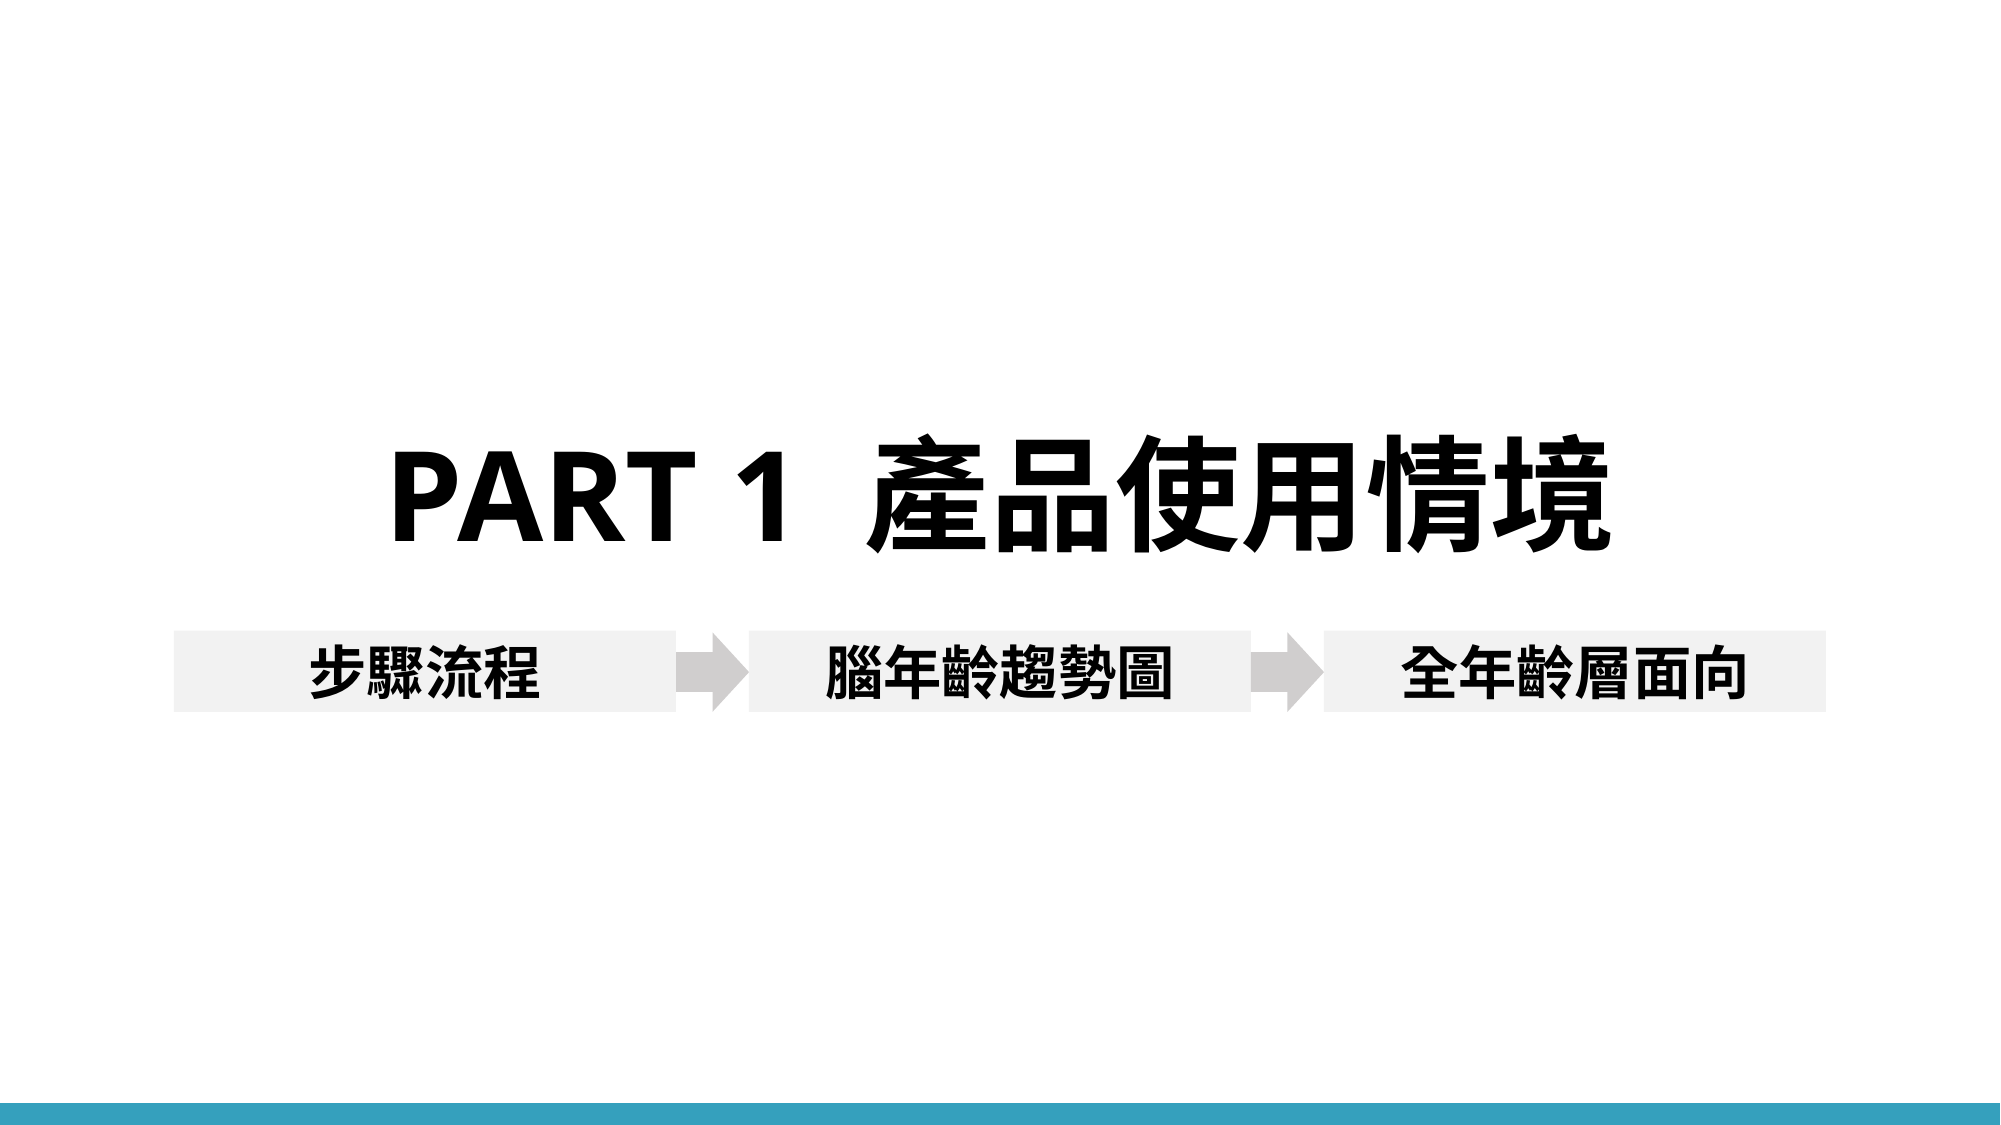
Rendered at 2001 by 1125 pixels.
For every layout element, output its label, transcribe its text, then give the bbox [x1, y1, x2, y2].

title PART 1 產品使用情境 [249, 184, 1750, 576]
text_box 步驟流程 [173, 630, 677, 713]
text_box 腦年齡趨勢圖 [748, 630, 1252, 713]
text_box [674, 629, 751, 715]
text_box 全年齡層面向 [1323, 630, 1827, 713]
text_box [1249, 629, 1326, 715]
